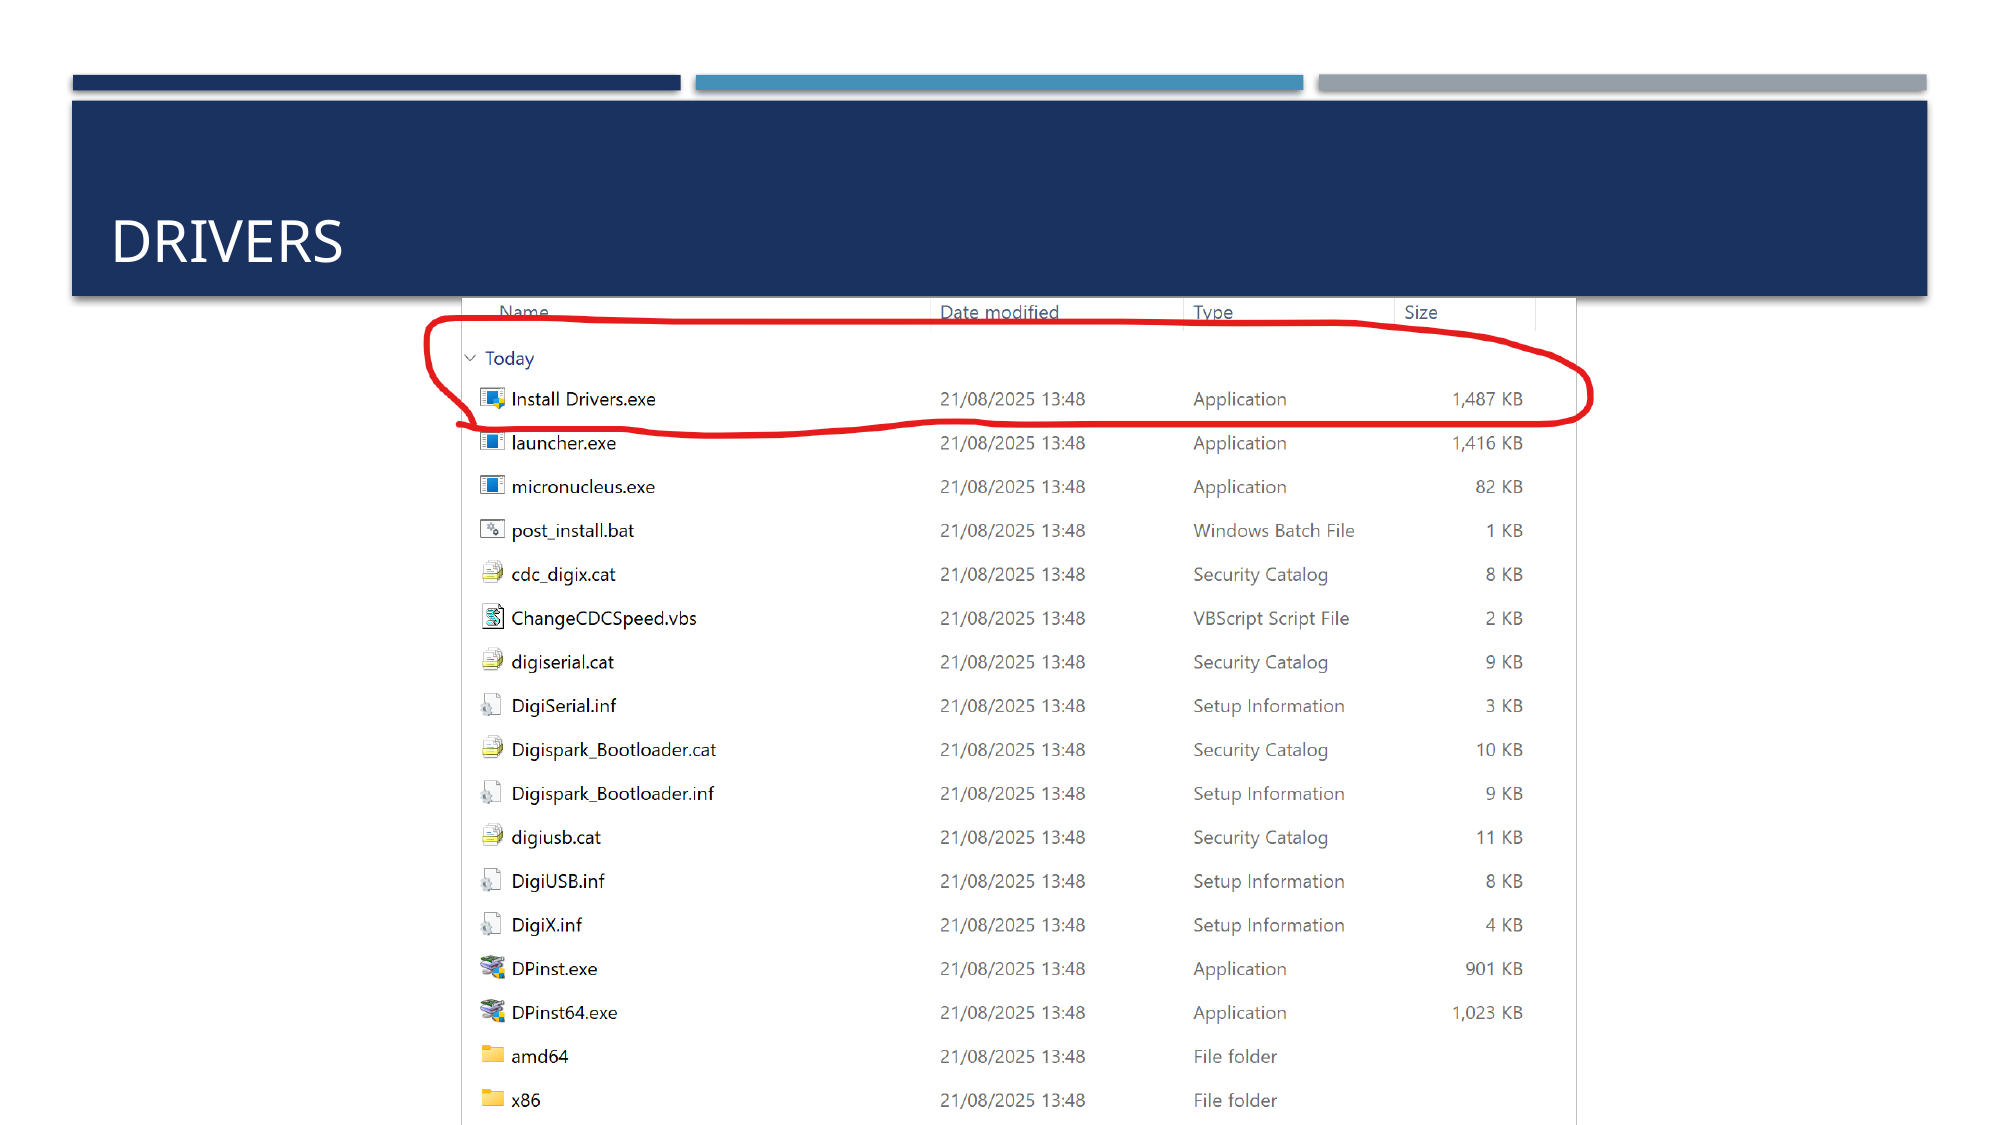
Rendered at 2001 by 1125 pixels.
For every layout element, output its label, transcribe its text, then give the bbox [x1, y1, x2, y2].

picture [422, 298, 1595, 1125]
title Drivers [95, 115, 1905, 282]
